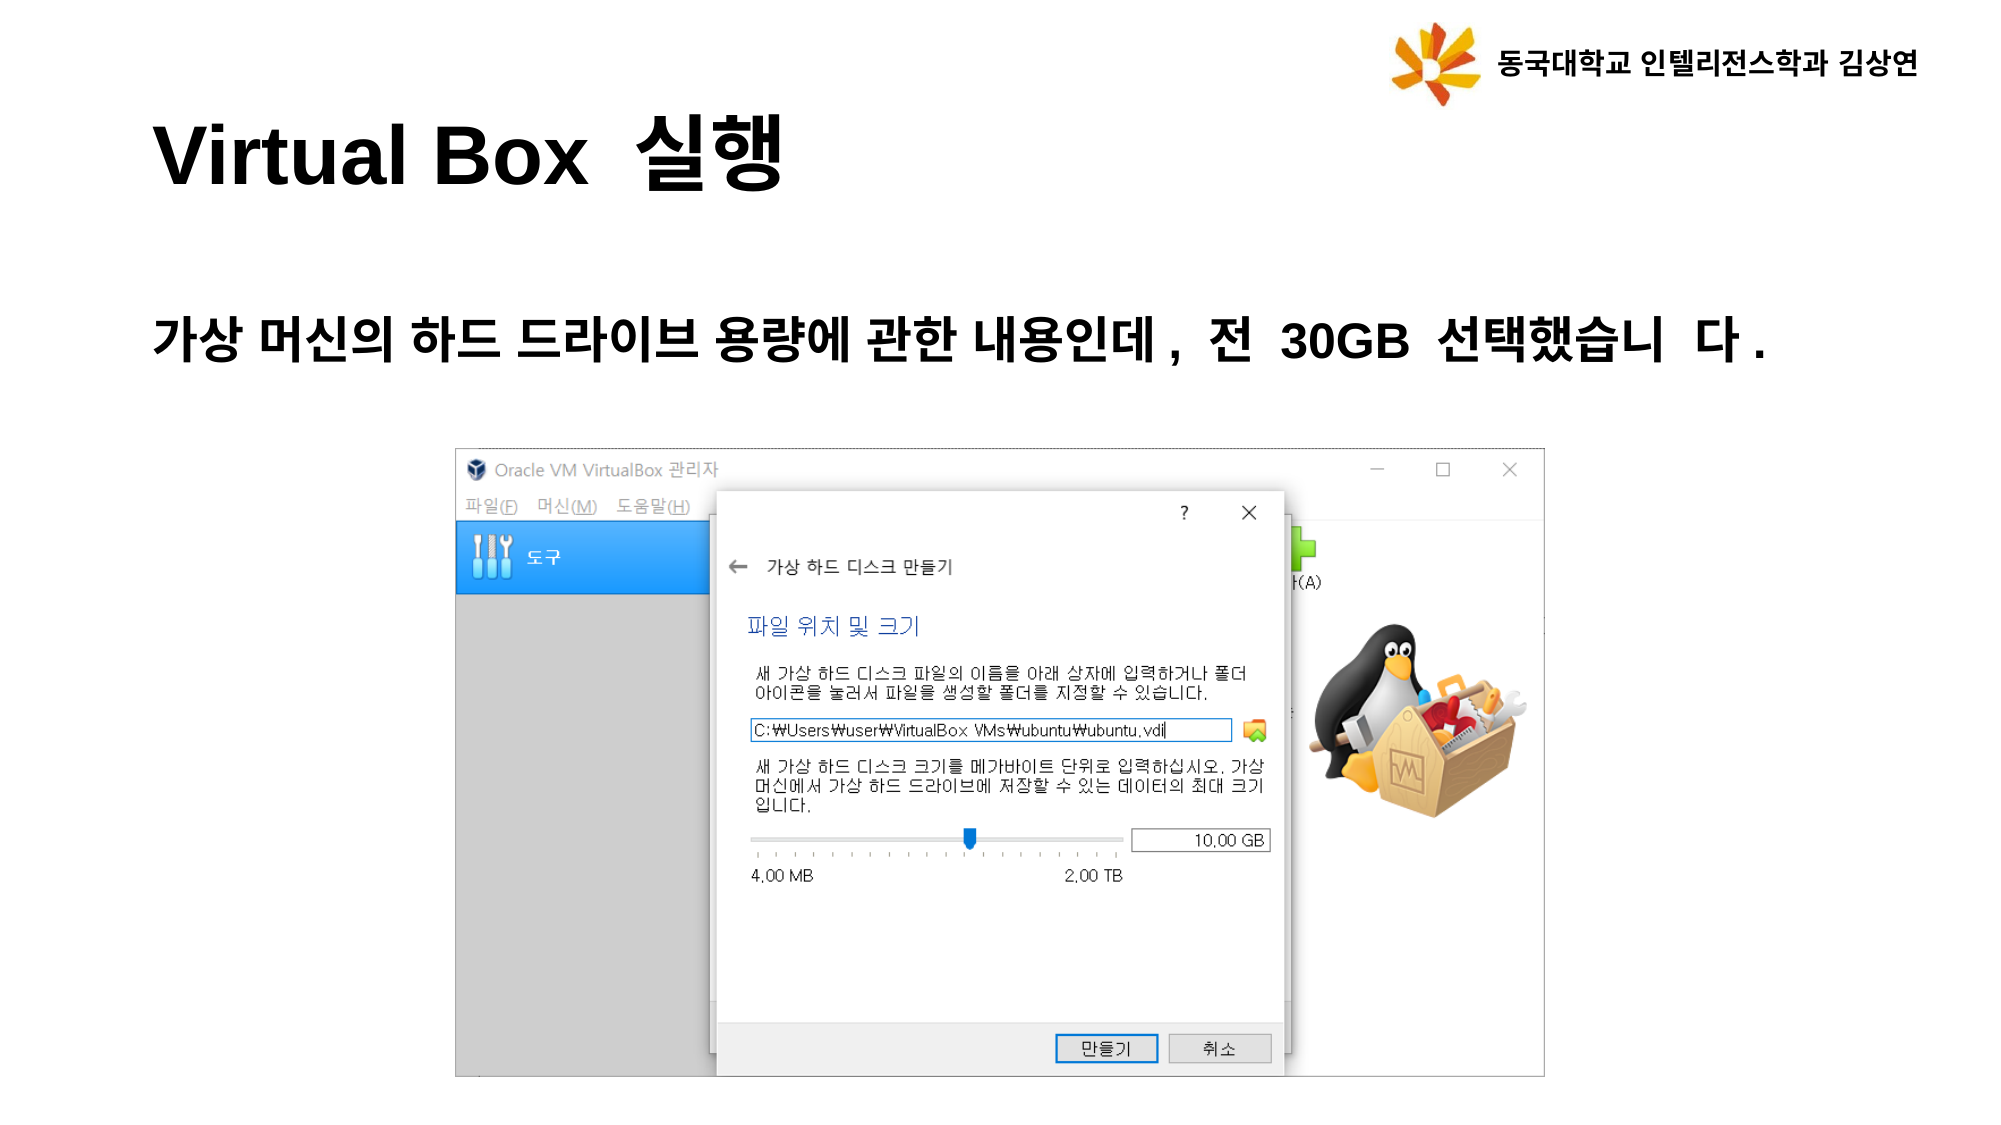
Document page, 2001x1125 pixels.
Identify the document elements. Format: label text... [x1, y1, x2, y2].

text_box 동국대학교 인텔리전스학과 김상연 [1495, 43, 1970, 81]
text_box [455, 448, 1545, 1077]
text_box [1389, 22, 1482, 110]
text_box Virtual Box 실행 [150, 99, 838, 202]
text_box 가상 머신의 하드 드라이브 용량에 관한 내용인데, 전 30GB 선택했습니 다. [150, 293, 1832, 369]
